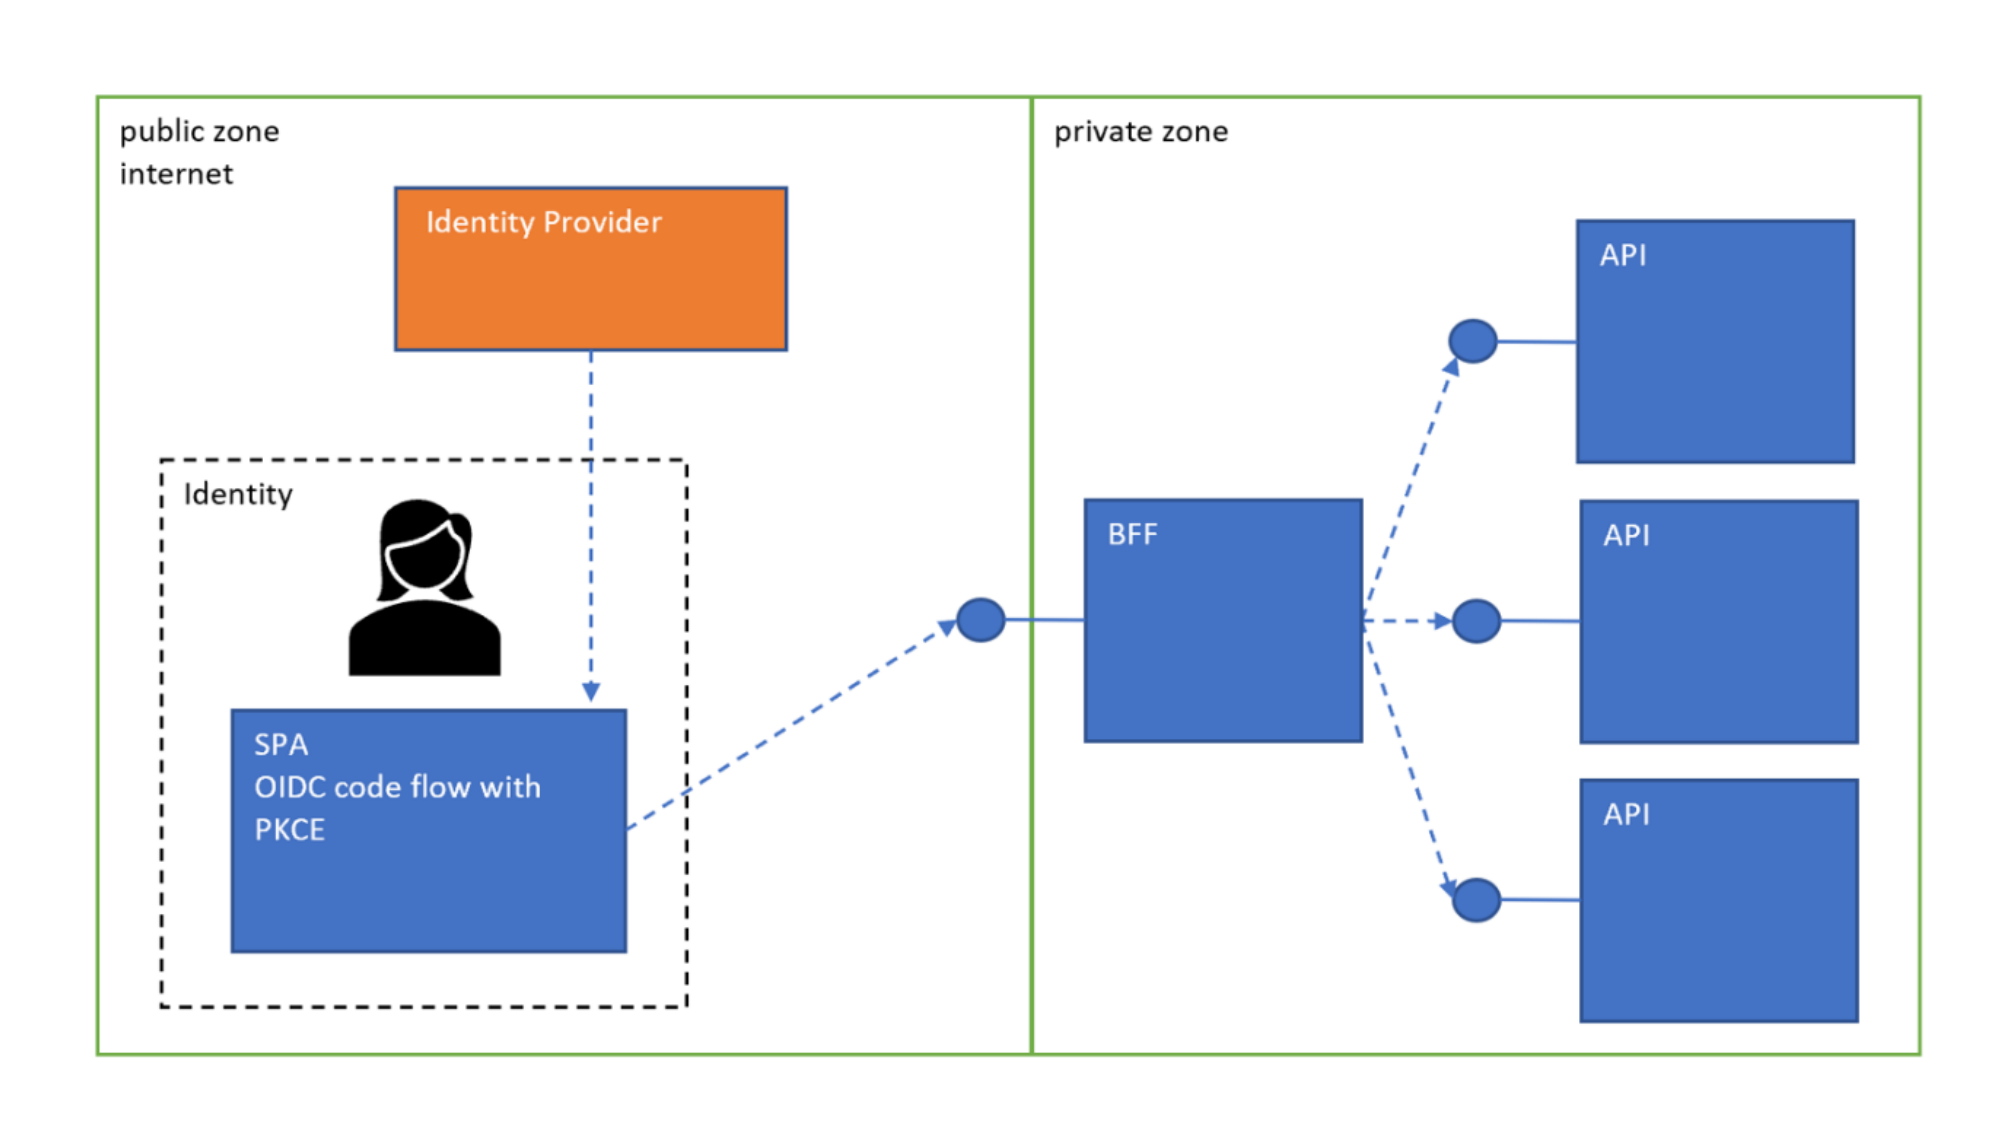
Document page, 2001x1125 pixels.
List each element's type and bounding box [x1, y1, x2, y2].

picture [88, 86, 1931, 1069]
